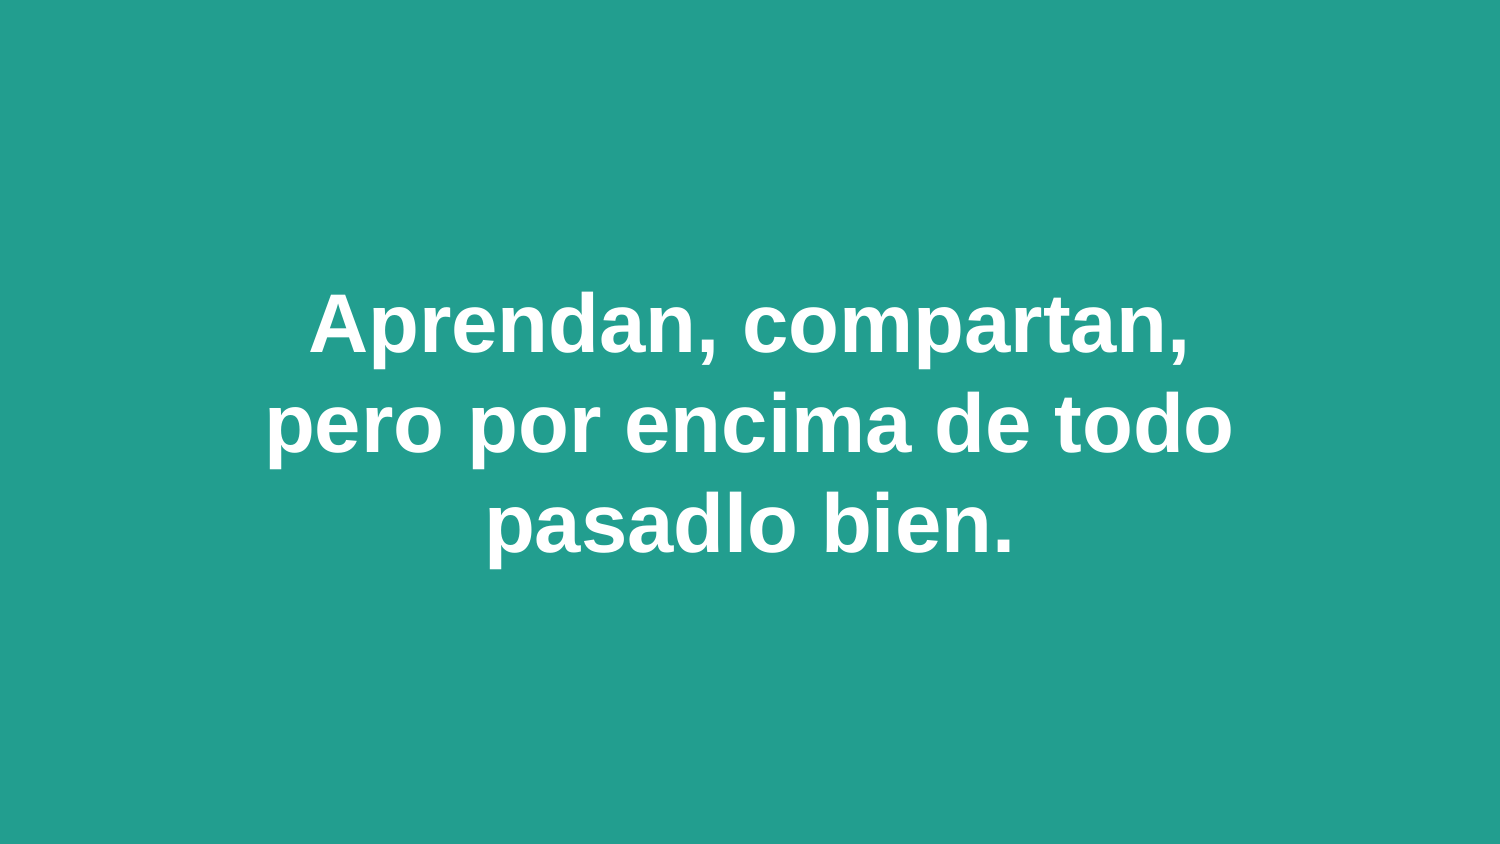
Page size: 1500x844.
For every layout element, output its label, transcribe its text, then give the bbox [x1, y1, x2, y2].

text_box Aprendan, compartan, pero por encima de todo pasadlo bien. [234, 262, 1266, 582]
